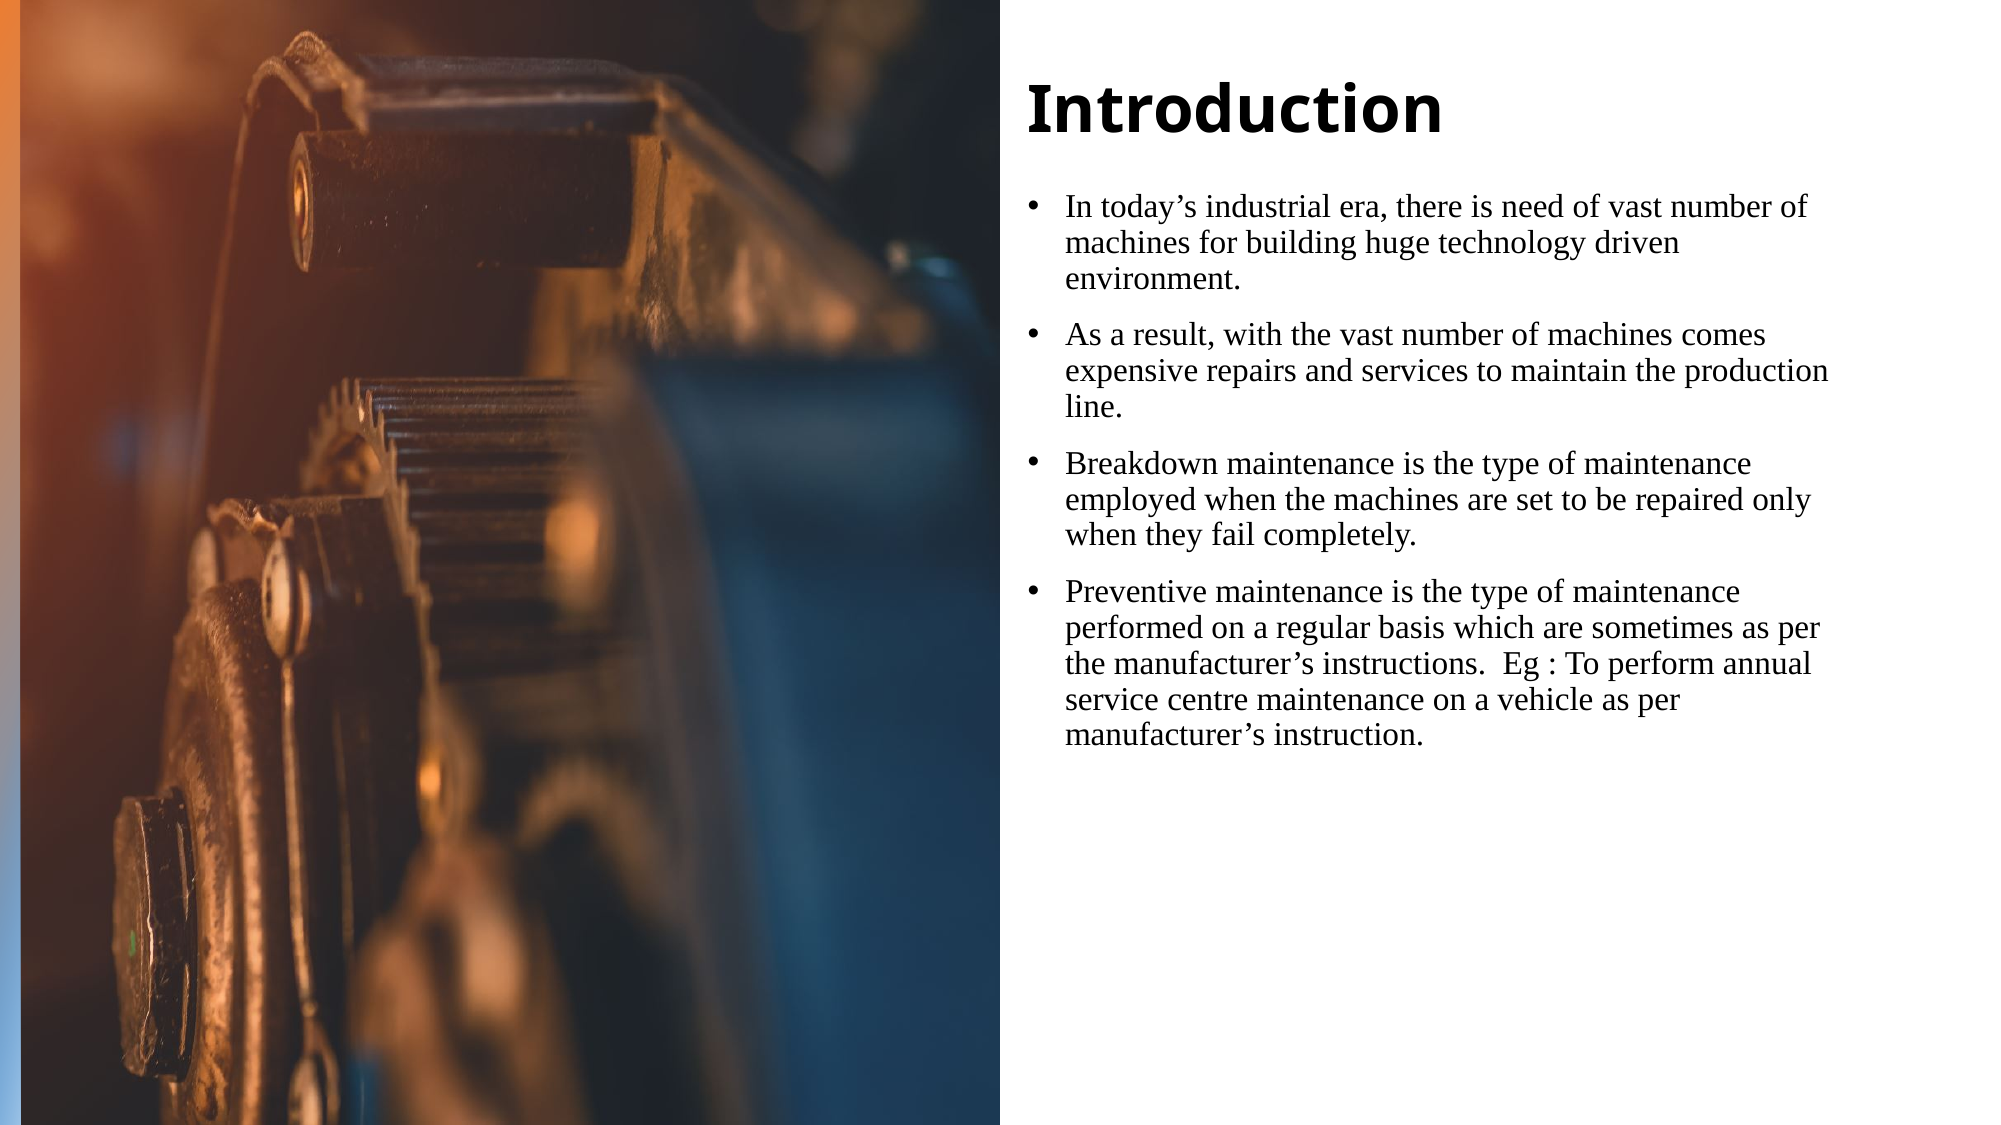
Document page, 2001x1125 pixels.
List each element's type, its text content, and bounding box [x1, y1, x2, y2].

list In today’s industrial era, there is need of vast number of machines for building huge technology driven environment. As a result, with the vast number of machines comes expensive repairs and services to maintain the production line. Breakdown maintenance is the type of maintenance employed when the machines are set to be repaired only when they fail completely. Preventive maintenance is the type of maintenance performed on a regular basis which are sometimes as per the manufacturer’s instructions. Eg : To perform annual service centre maintenance on a vehicle as per manufacturer’s instruction. [1012, 181, 1877, 971]
picture [21, 0, 1000, 1125]
title Introduction [1012, 68, 1857, 155]
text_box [0, 0, 21, 1125]
